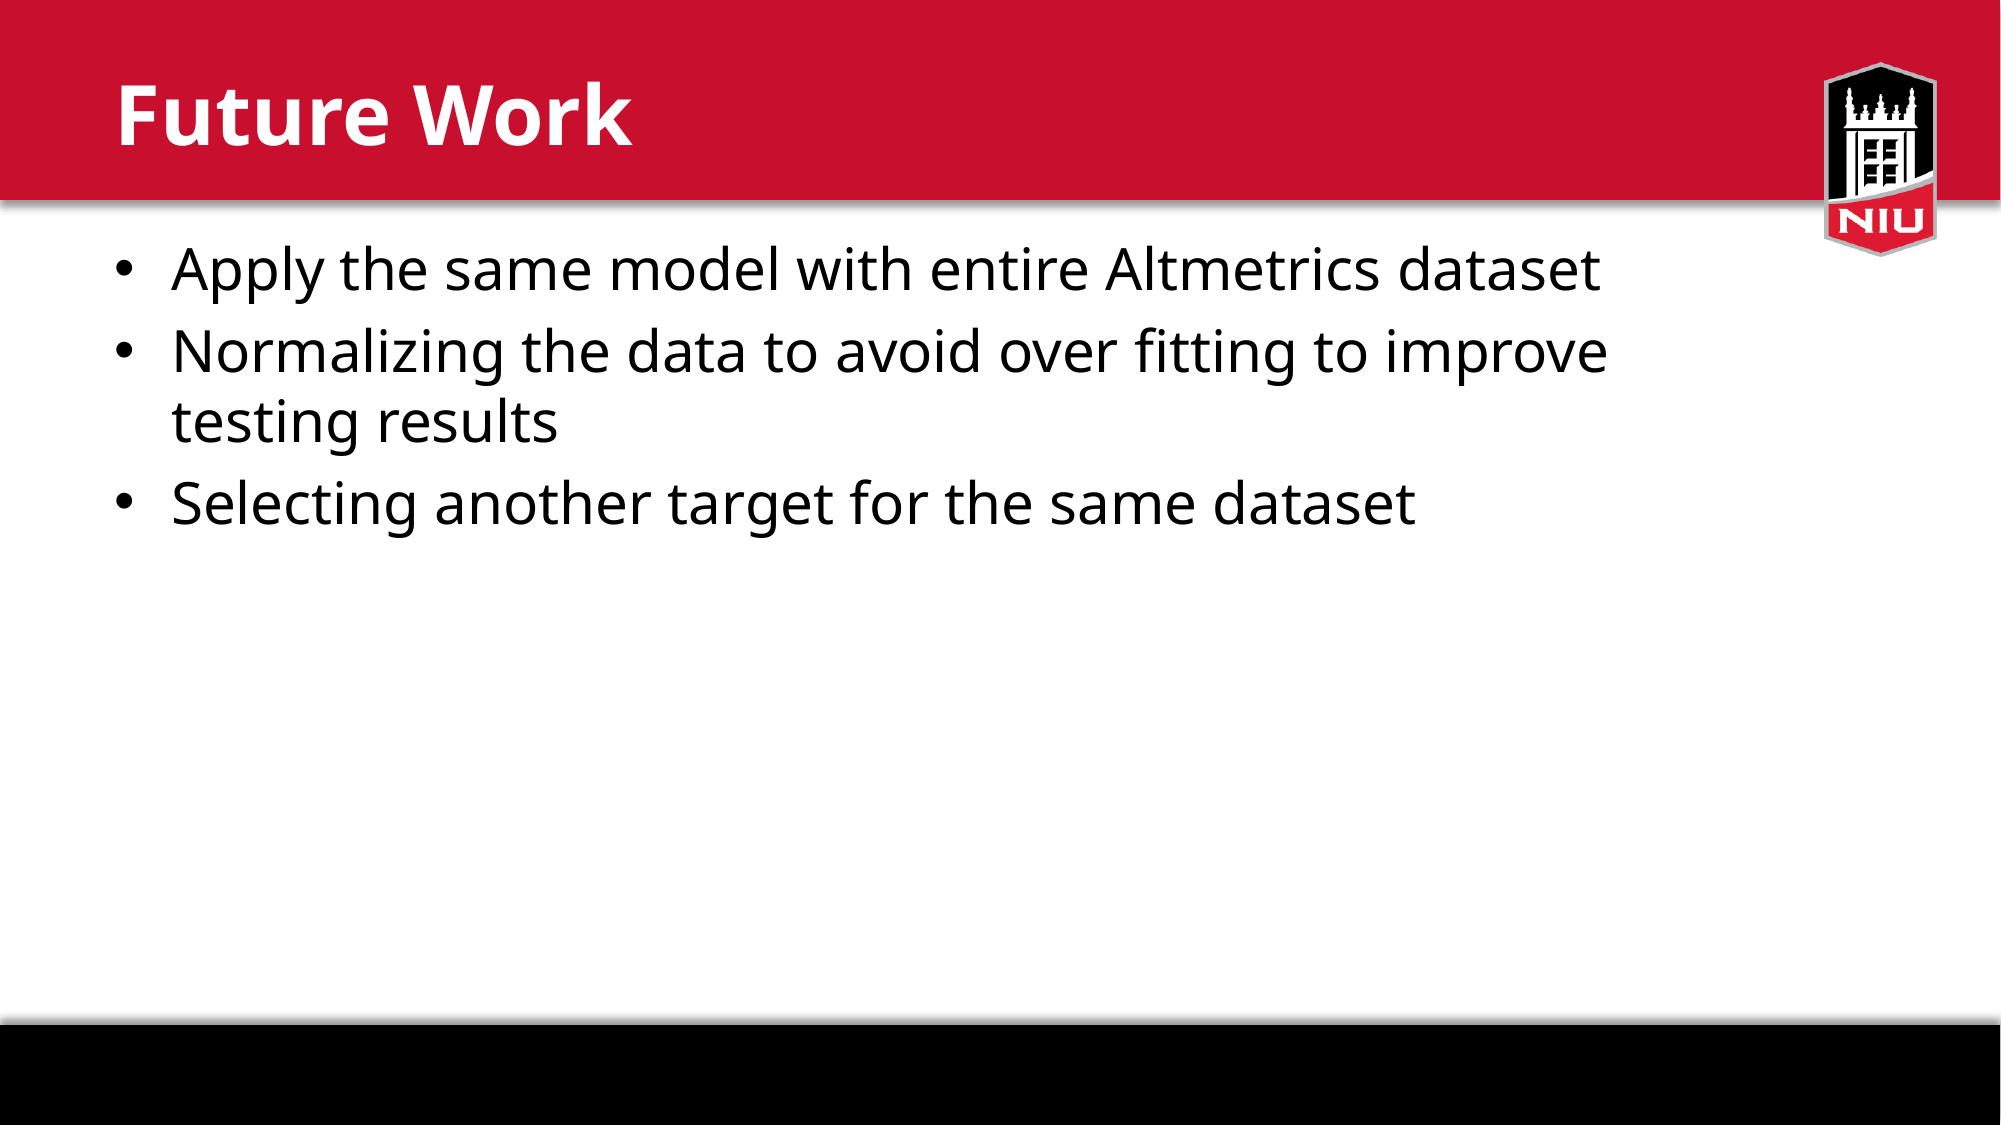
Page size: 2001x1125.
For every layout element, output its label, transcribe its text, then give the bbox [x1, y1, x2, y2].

title Future Work [99, 24, 1750, 200]
picture [1824, 62, 1937, 257]
list Apply the same model with entire Altmetrics dataset Normalizing the data to avoid over fitting to improve testing results Selecting another target for the same dataset [99, 224, 1817, 988]
